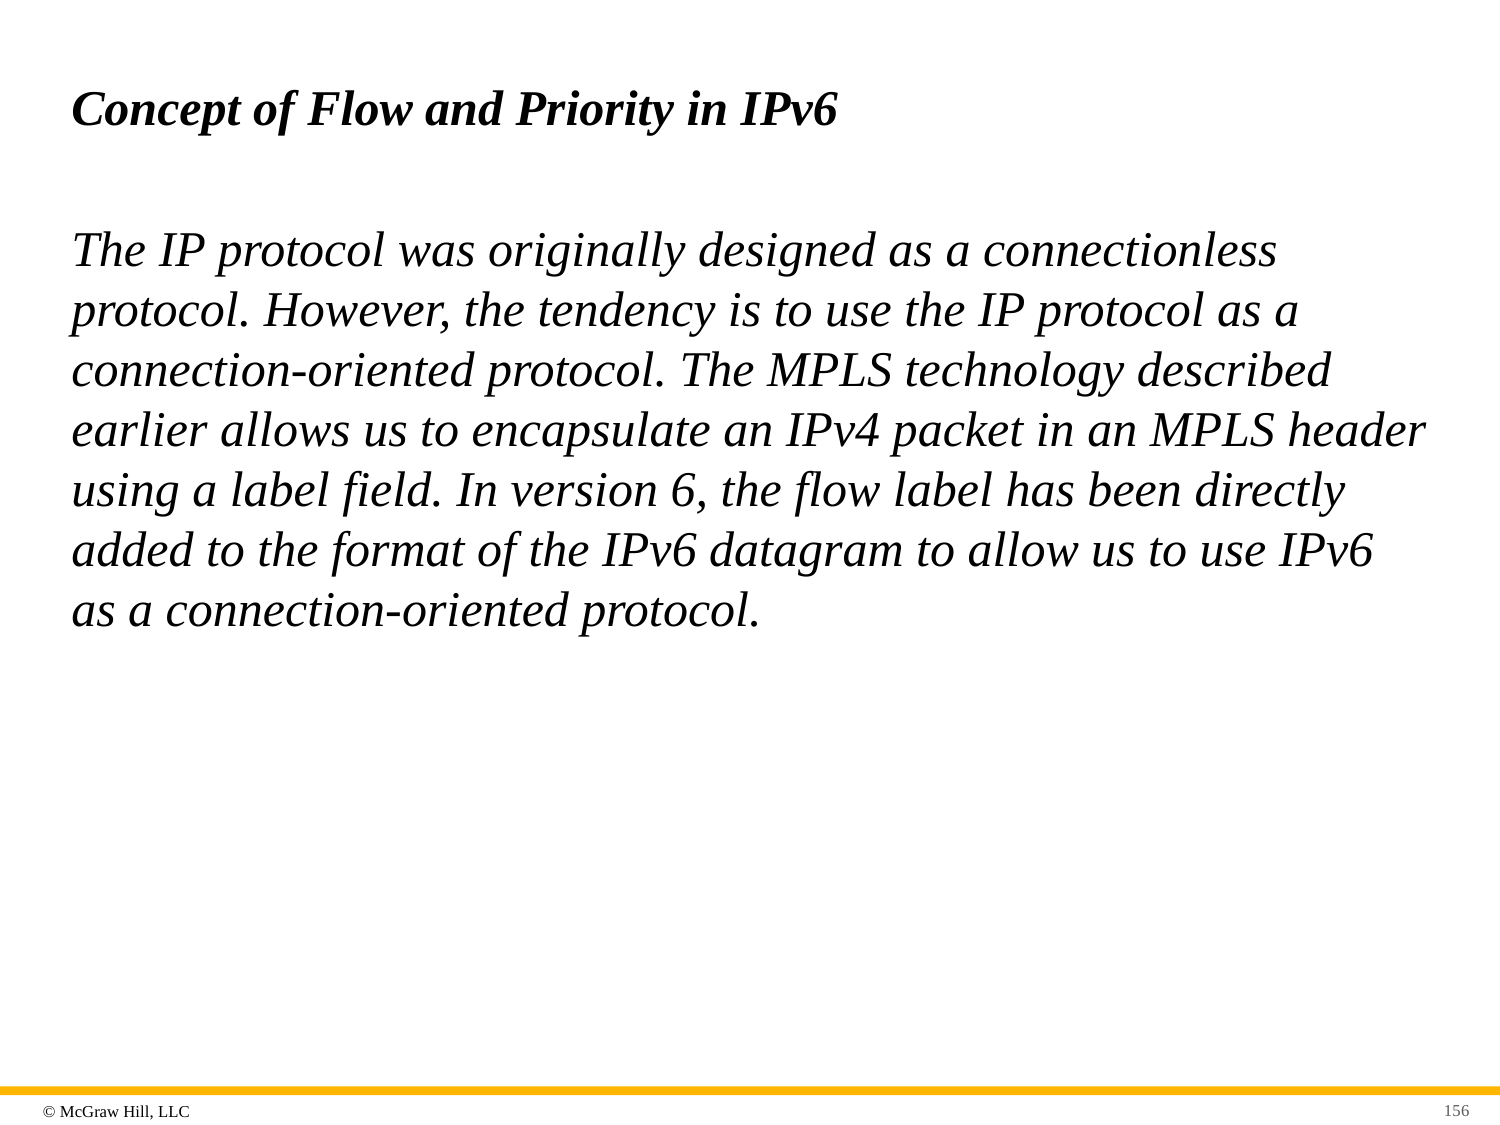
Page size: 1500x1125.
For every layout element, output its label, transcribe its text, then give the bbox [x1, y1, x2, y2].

list The IP protocol was originally designed as a connectionless protocol. However, the tendency is to use the IP protocol as a connection-oriented protocol. The MPLS technology described earlier allows us to encapsulate an IPv4 packet in an MPLS header using a label field. In version 6, the flow label has been directly added to the format of the IPv6 datagram to allow us to use IPv6 as a connection-oriented protocol. [56, 209, 1444, 1043]
title Concept of Flow and Priority in IPv6 [56, 50, 1444, 162]
slide_number 156 [1418, 1096, 1477, 1123]
